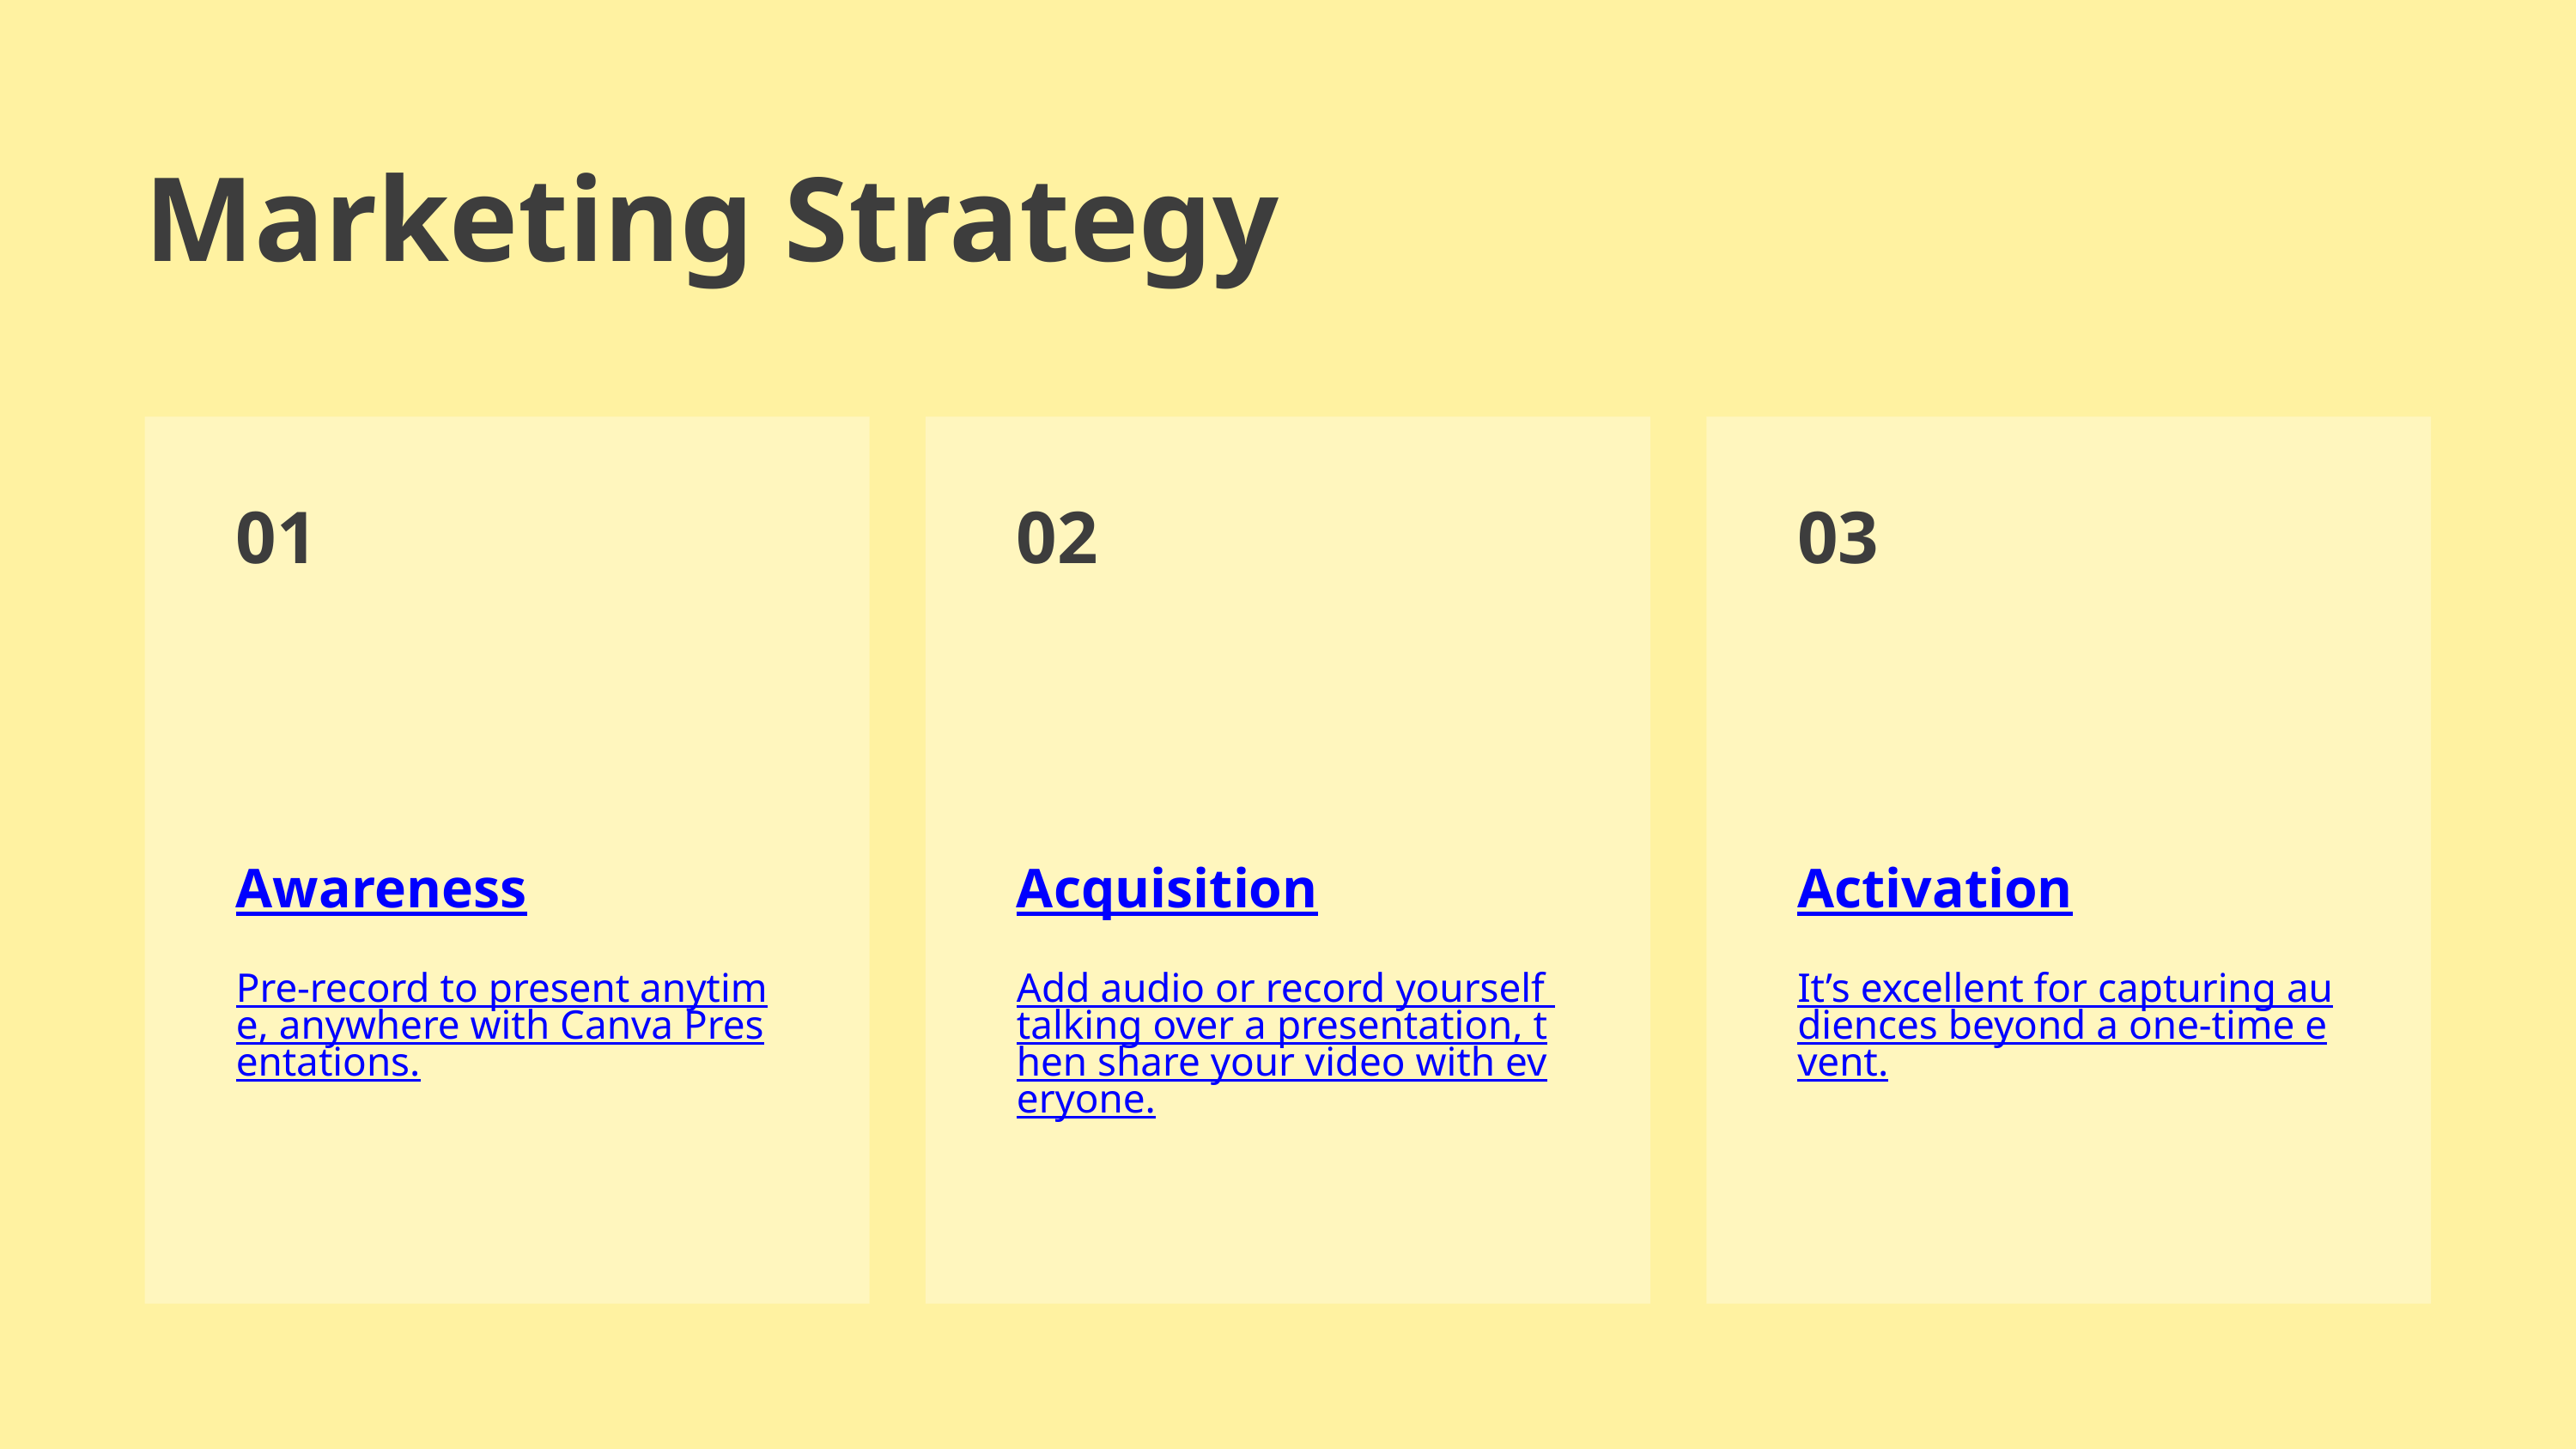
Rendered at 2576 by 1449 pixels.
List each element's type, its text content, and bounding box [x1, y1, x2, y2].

text_box Marketing Strategy [144, 144, 1836, 285]
text_box [925, 416, 1650, 1304]
text_box 02 [1016, 492, 1559, 579]
text_box 01 [235, 492, 779, 579]
text_box 03 [1797, 492, 2341, 579]
text_box [144, 416, 870, 1304]
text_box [1016, 859, 1560, 1167]
text_box [1706, 416, 2432, 1304]
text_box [1797, 859, 2341, 1117]
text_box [235, 859, 779, 1117]
